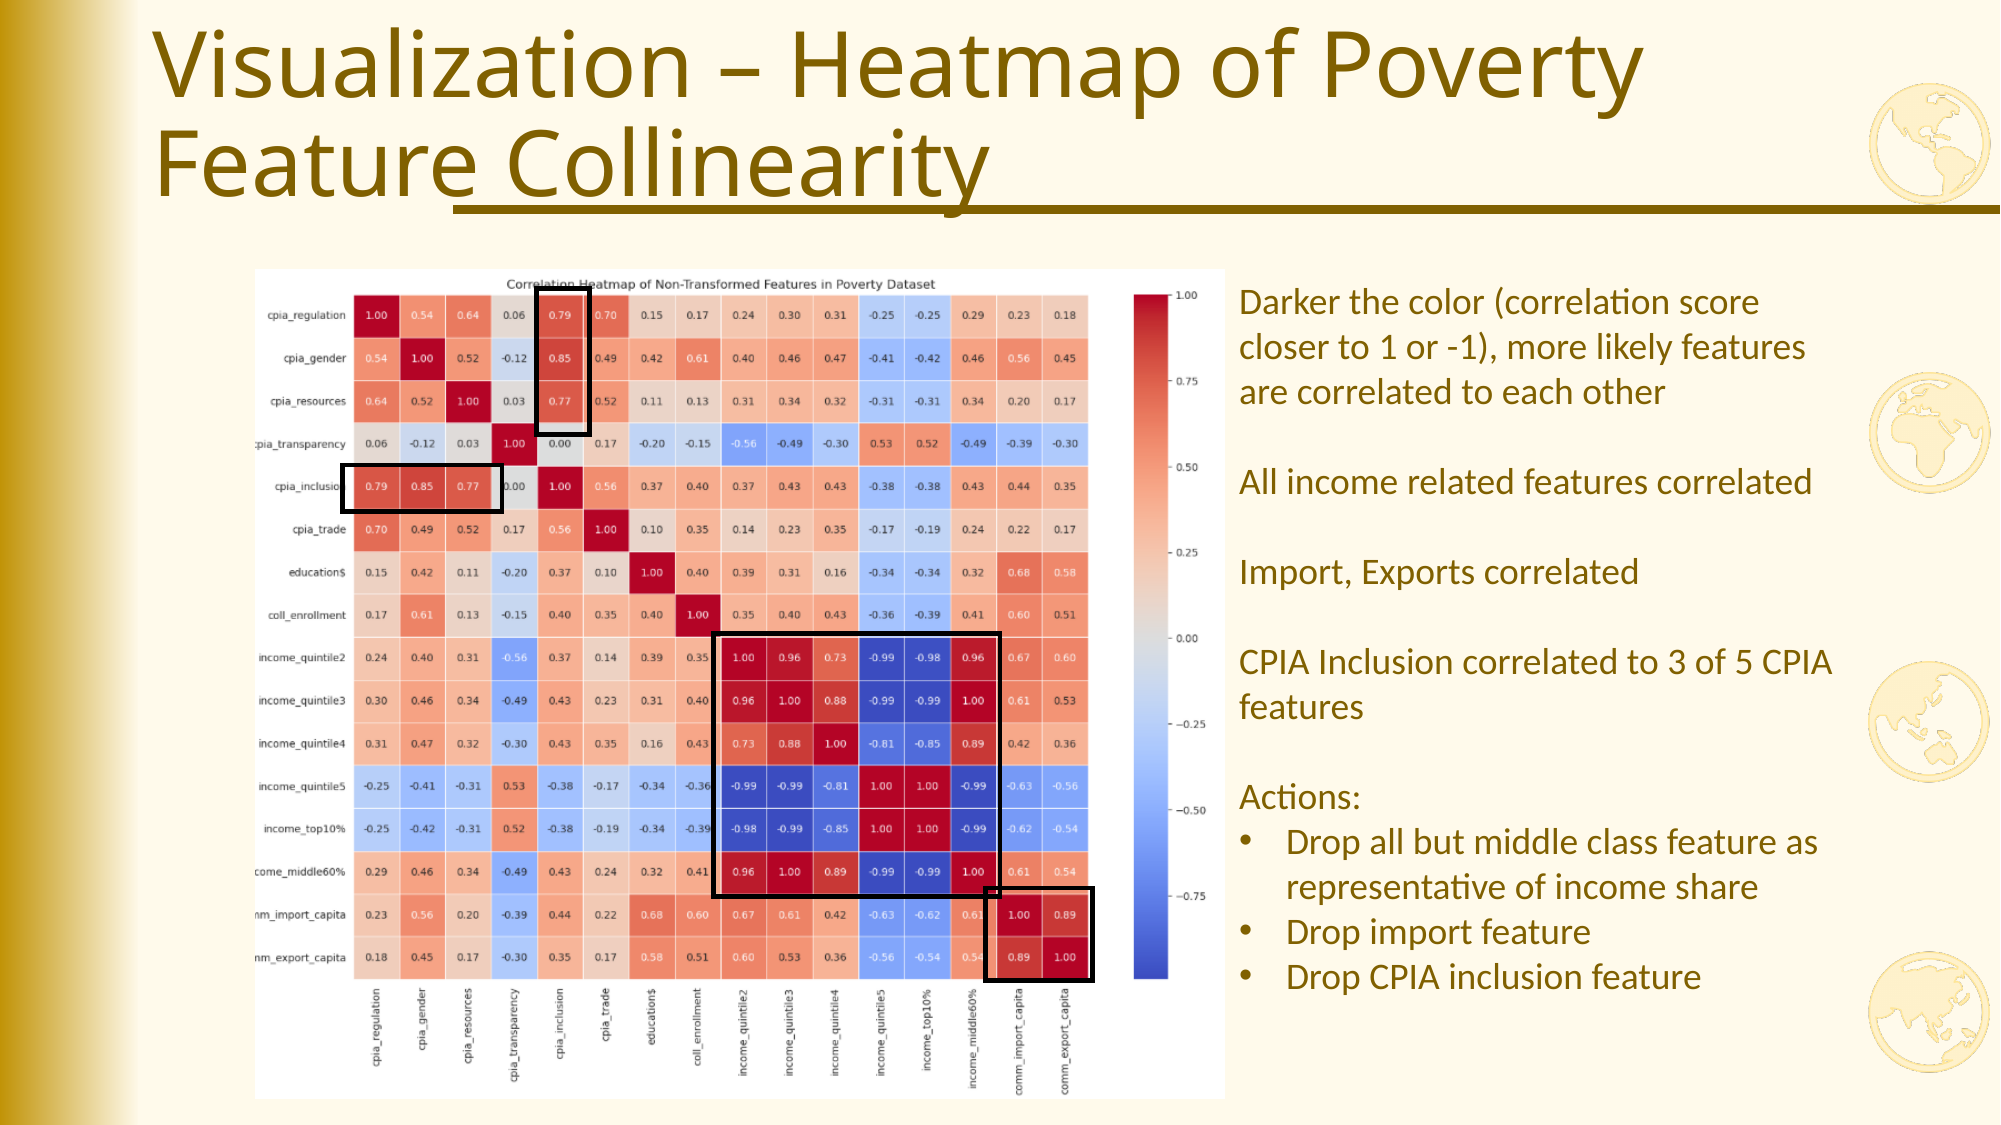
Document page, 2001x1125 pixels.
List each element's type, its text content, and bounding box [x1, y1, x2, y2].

title Visualization – Heatmap of Poverty Feature Collinearity [137, 48, 1863, 187]
picture [1854, 68, 2001, 219]
picture [1854, 938, 2001, 1089]
picture [1863, 646, 2001, 797]
picture [255, 269, 1225, 1099]
text_box Darker the color (correlation score closer to 1 or -1), more likely features are correlated to each other All income related features correlated Import, Exports correlated CPIA Inclusion correlated to 3 of 5 CPIA features Actions: Drop all but middle class feature as representative of income share Drop import feature Drop CPIA inclusion feature [1225, 269, 1863, 1005]
picture [1863, 357, 2001, 508]
